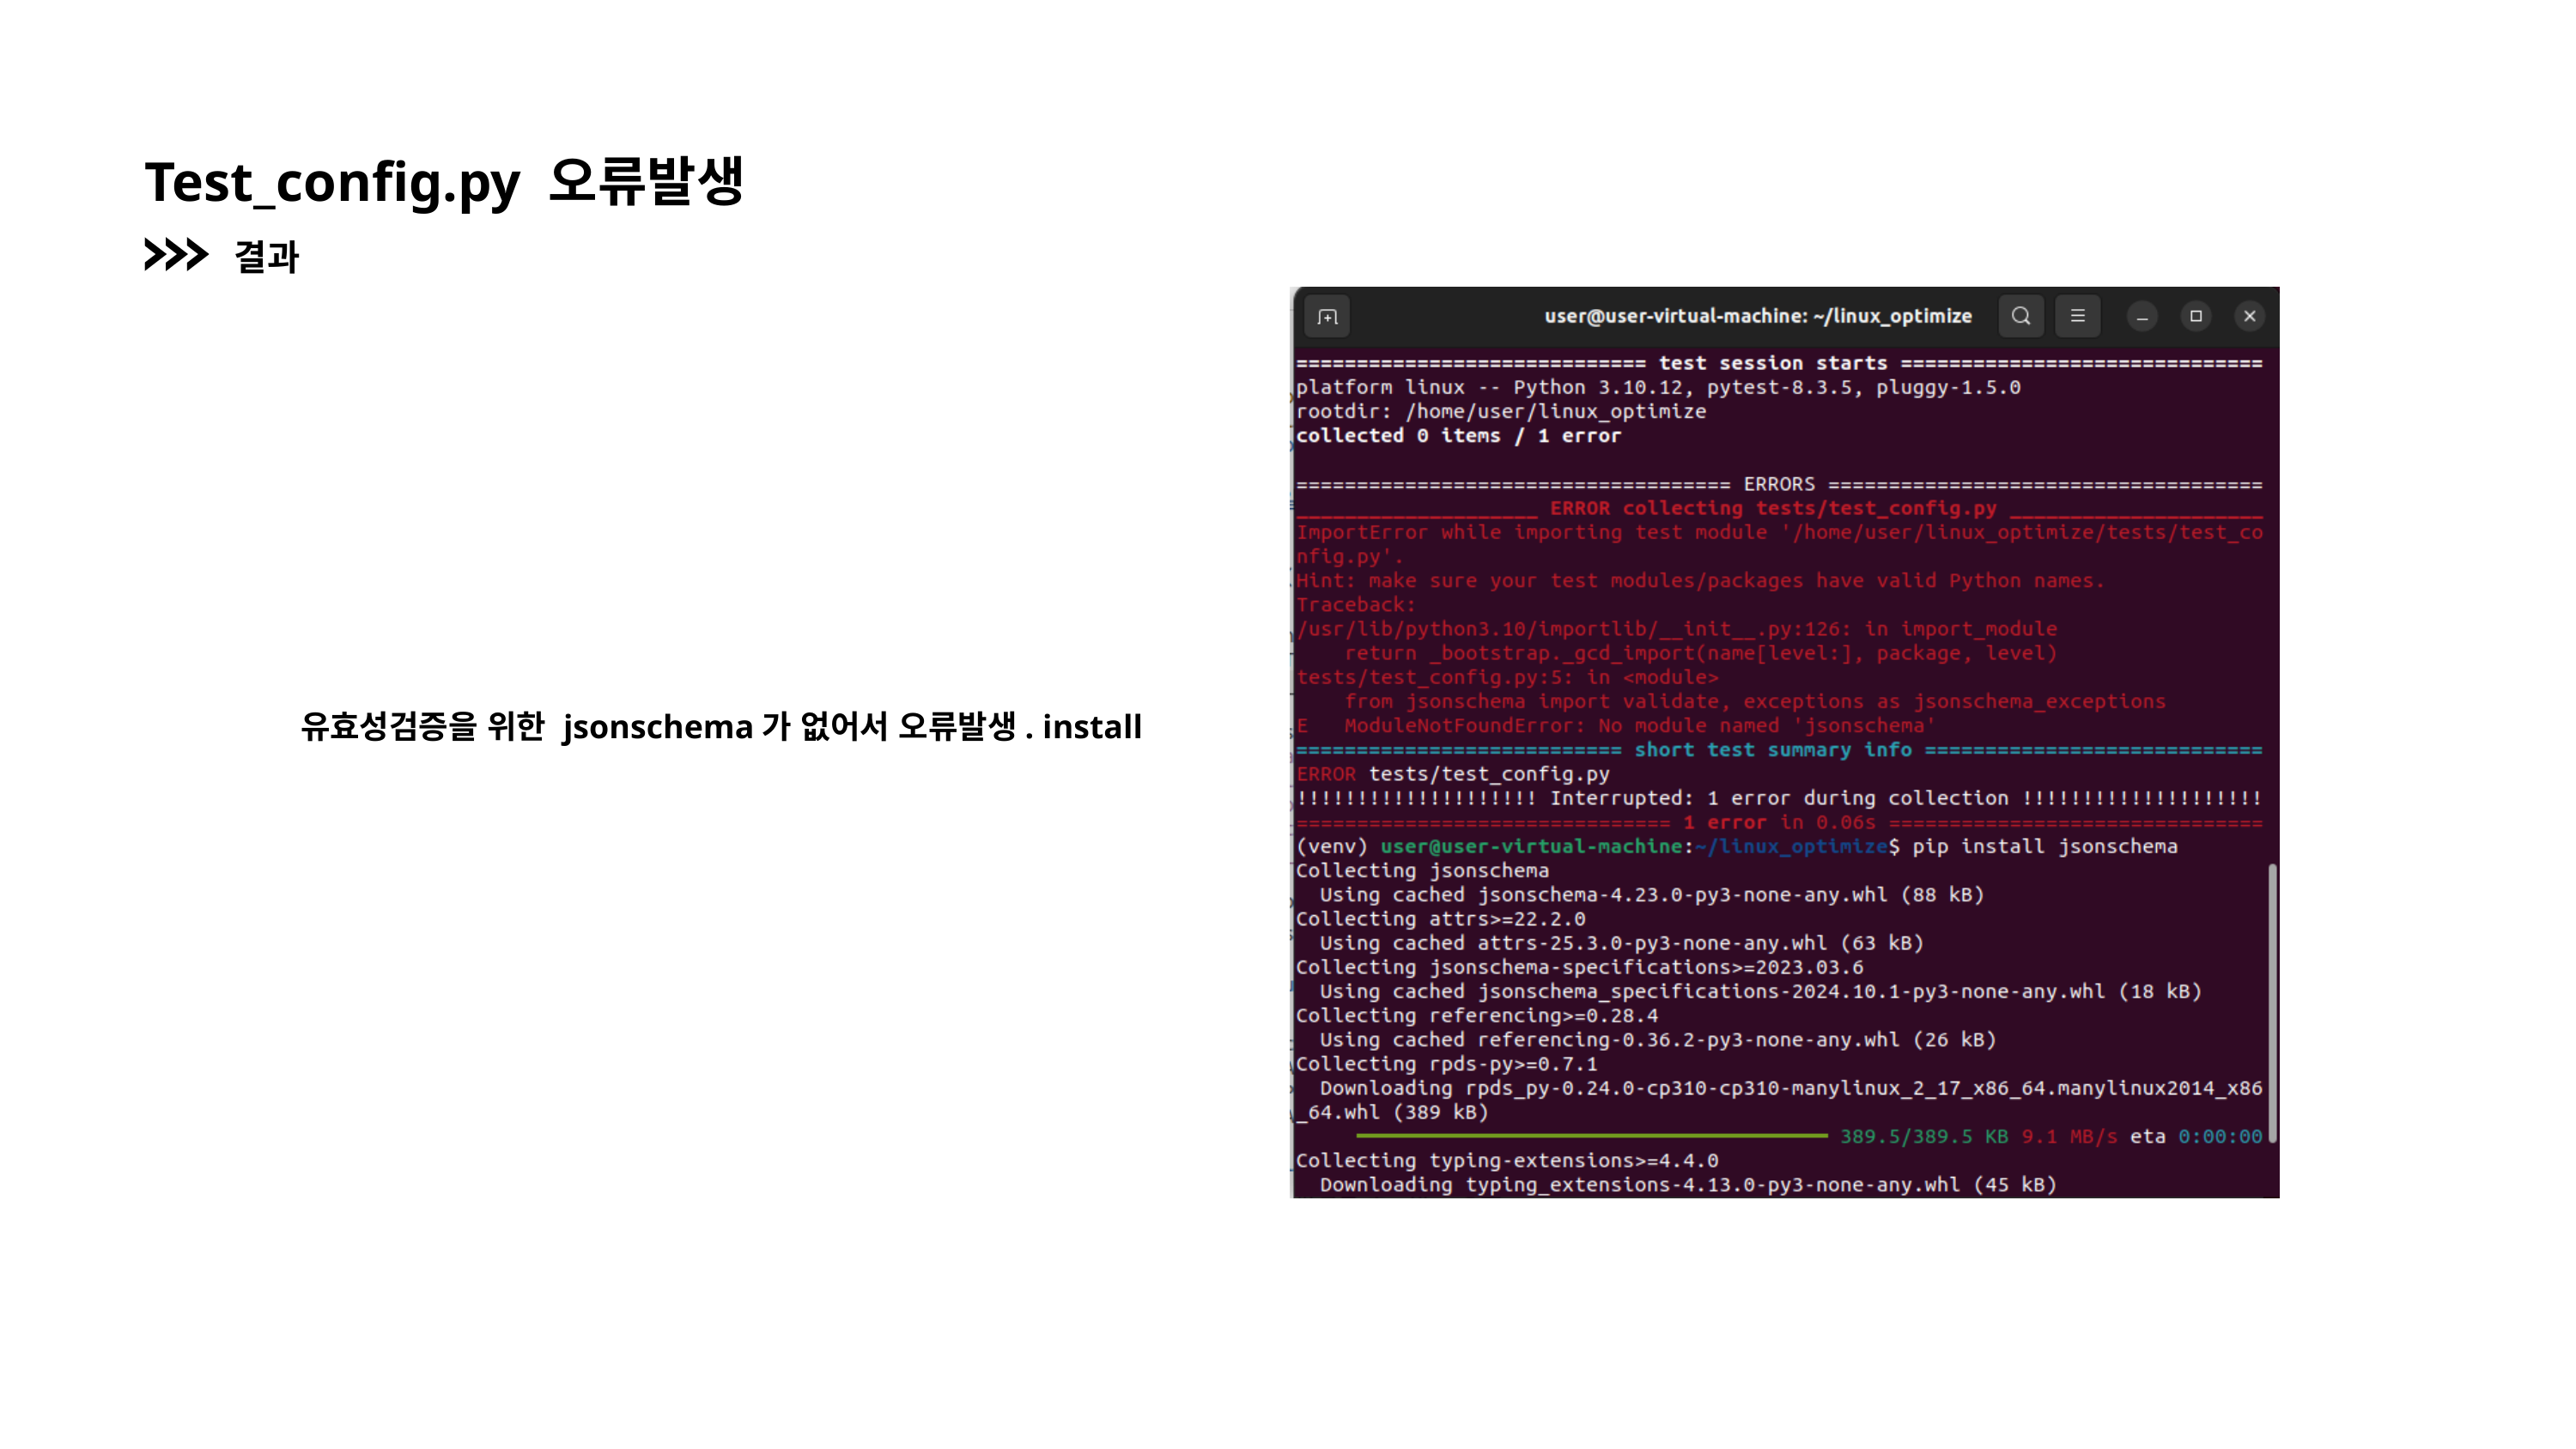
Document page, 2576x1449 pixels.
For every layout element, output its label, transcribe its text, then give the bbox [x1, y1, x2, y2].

text_box [144, 237, 210, 272]
text_box 유효성검증을 위한 jsonschema가 없어서 오류발생. install [301, 700, 1285, 746]
text_box 결과 [234, 227, 910, 278]
text_box Test_config.py 오류발생 [144, 136, 1031, 212]
picture [1290, 287, 2280, 1198]
